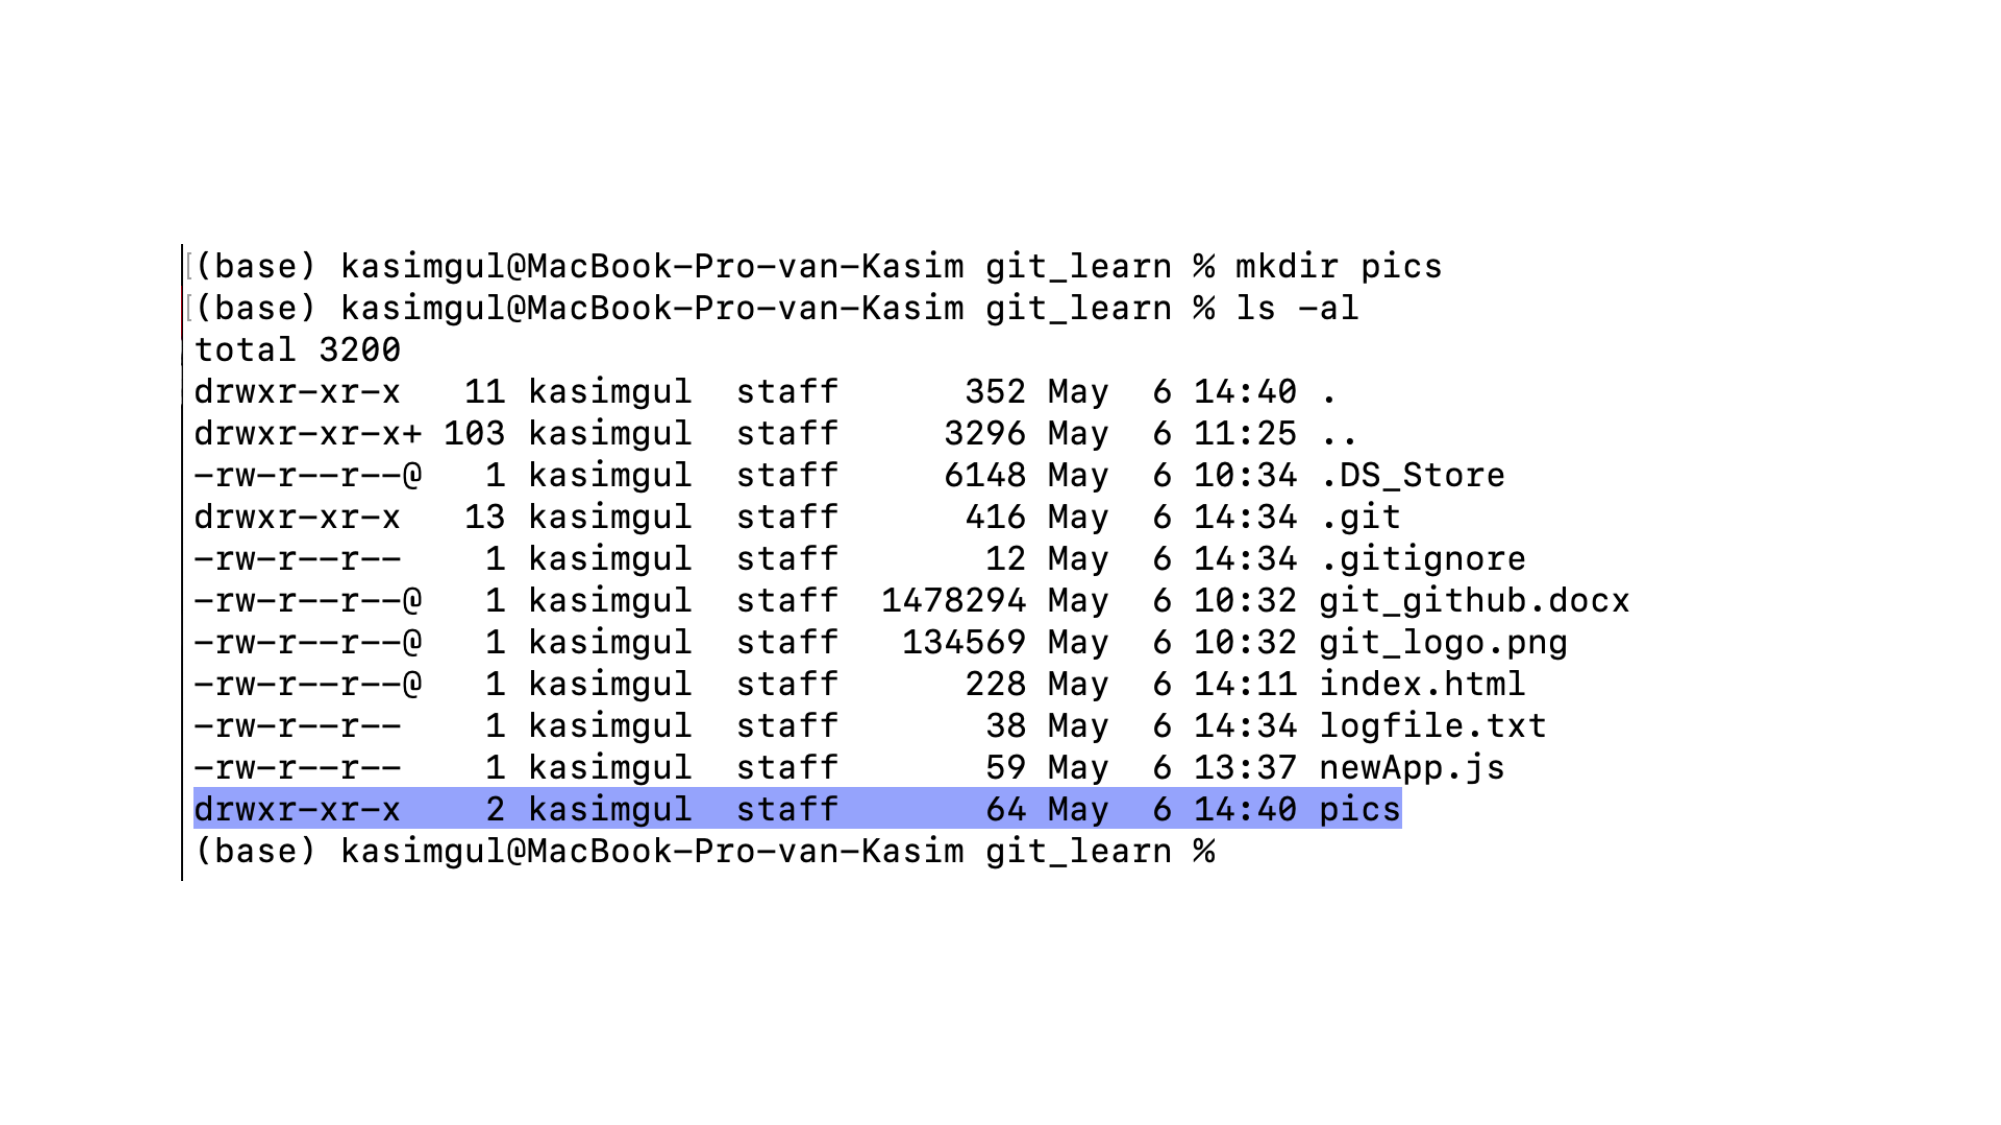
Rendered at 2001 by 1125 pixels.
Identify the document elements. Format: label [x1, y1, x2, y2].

picture [181, 244, 1819, 881]
